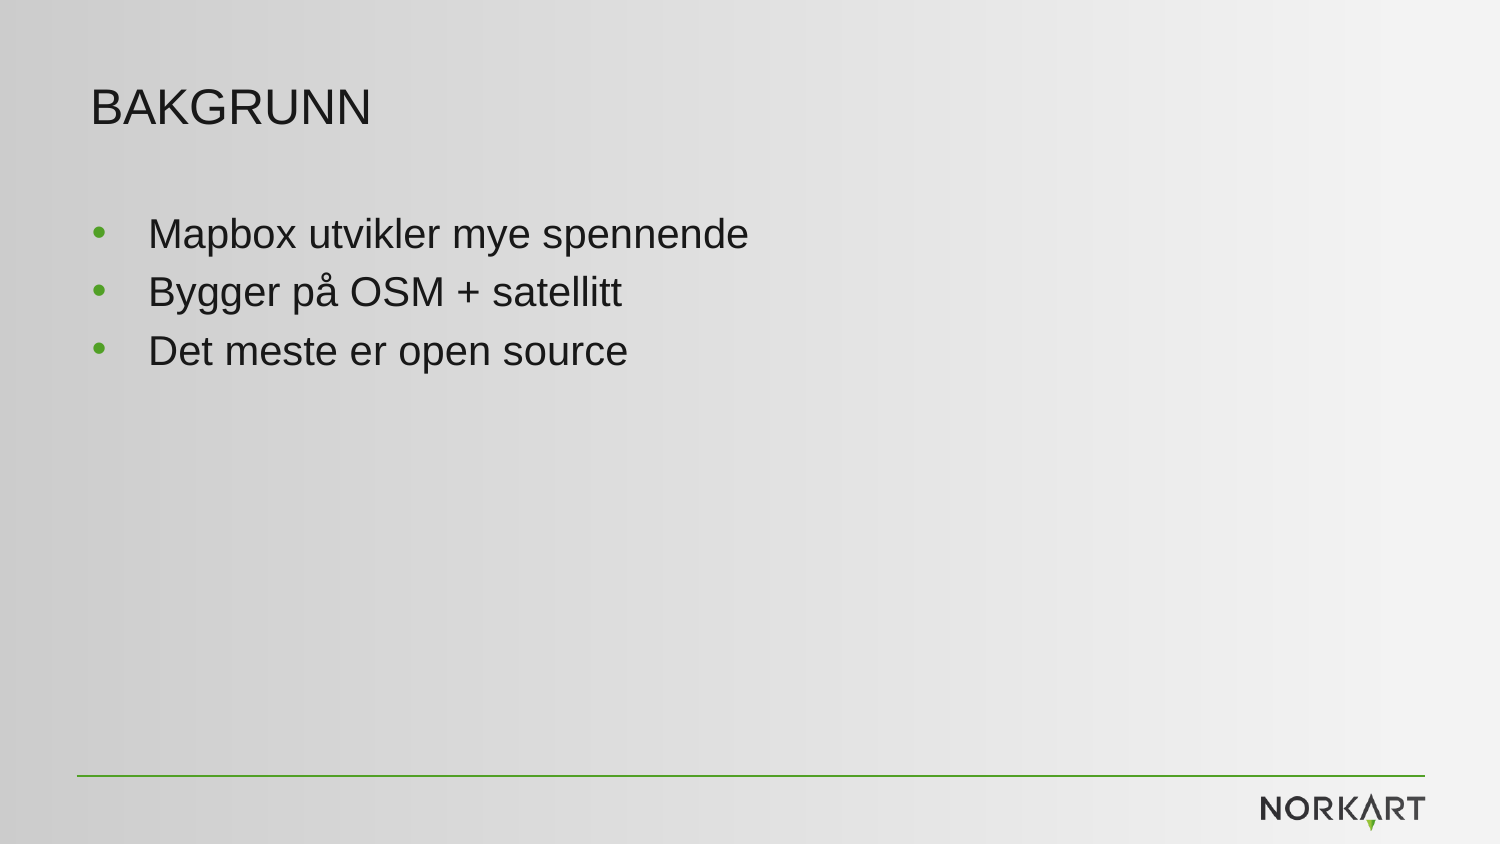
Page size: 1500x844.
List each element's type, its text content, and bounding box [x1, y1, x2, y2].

picture [1252, 789, 1436, 837]
list Mapbox utvikler mye spennende Bygger på OSM + satellitt Det meste er open source [76, 199, 1424, 749]
title Bakgrunn [75, 33, 1425, 175]
